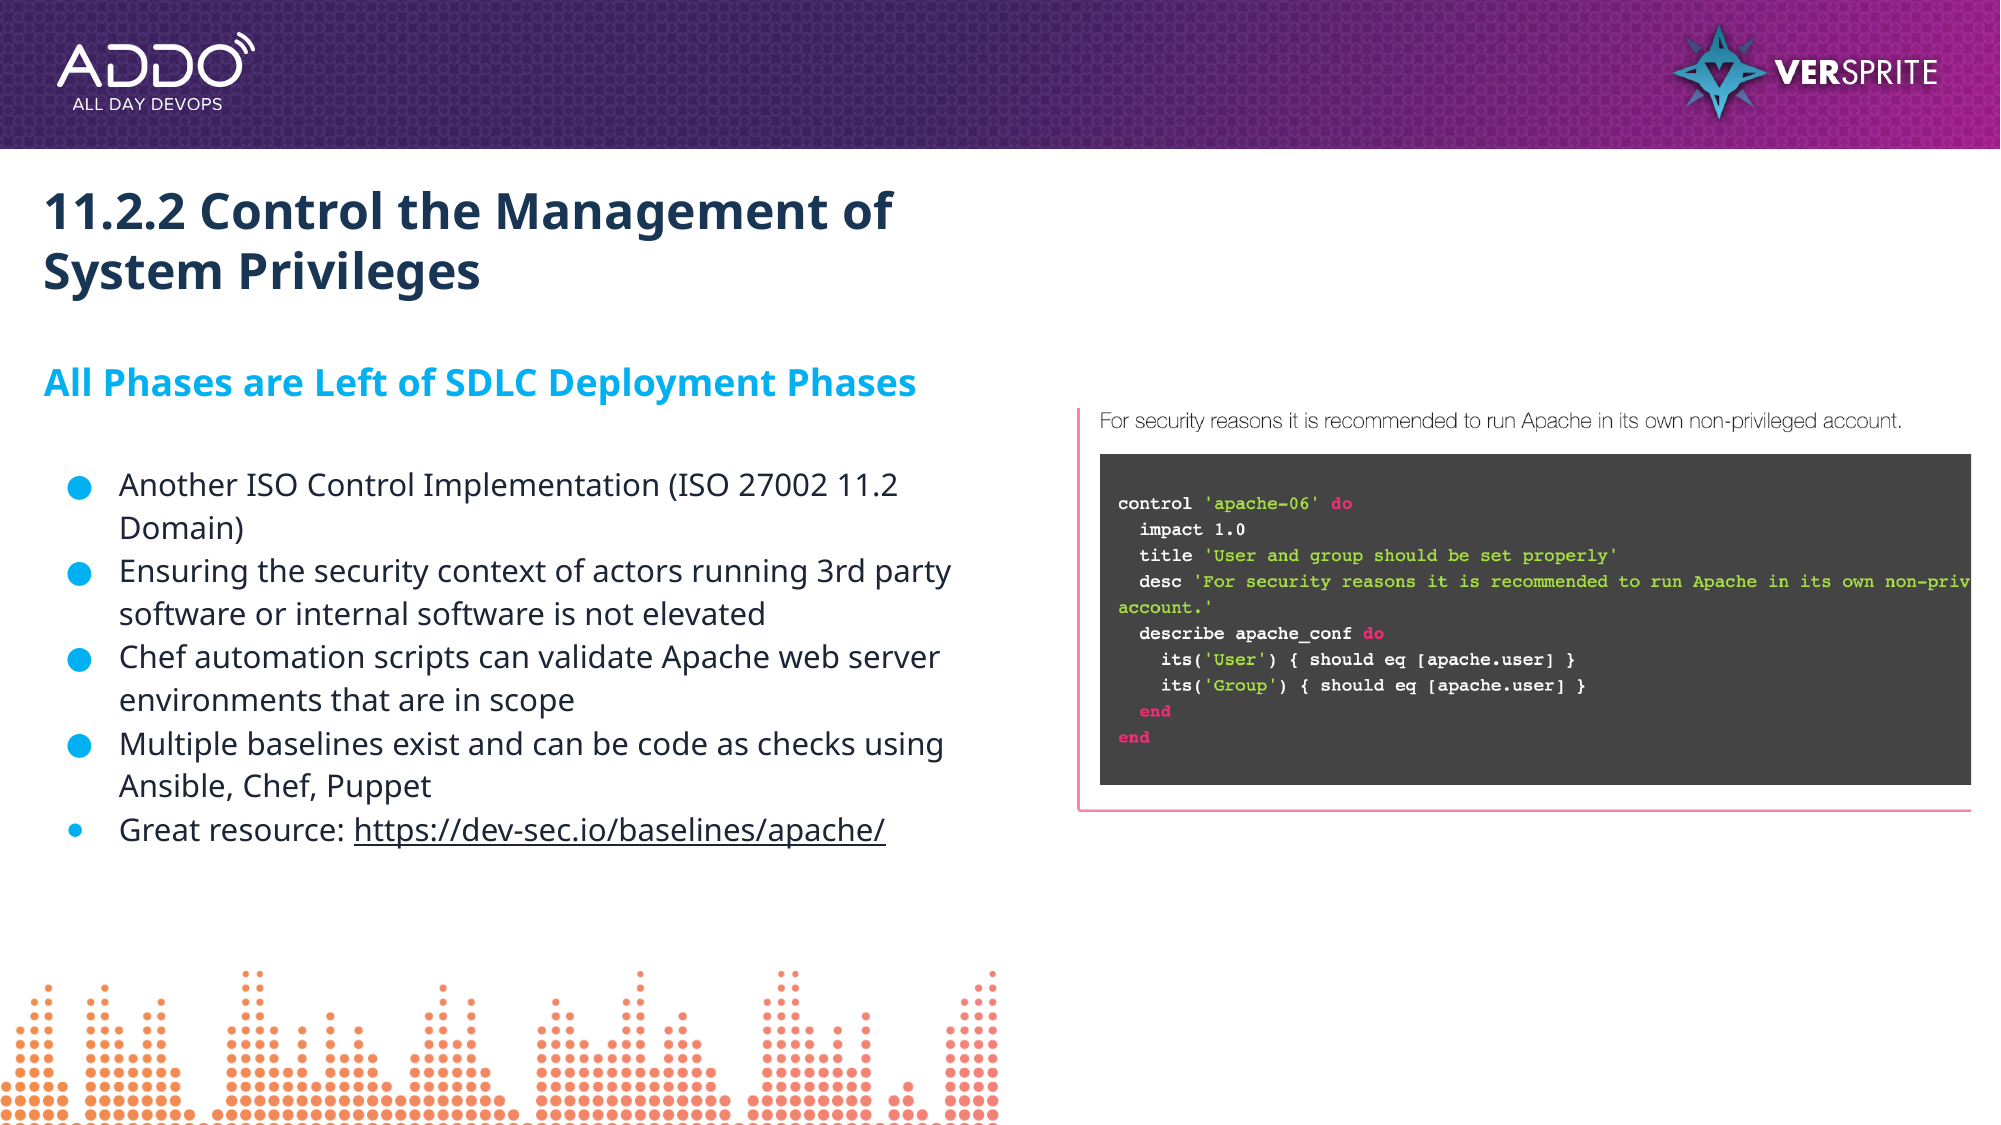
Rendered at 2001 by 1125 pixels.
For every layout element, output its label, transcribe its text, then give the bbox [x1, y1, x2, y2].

picture [1671, 22, 1937, 120]
picture [0, 971, 1000, 1125]
picture [1035, 408, 1972, 850]
text_box 11.2.2 Control the Management of System Privileges All Phases are Left of SDLC Deployment Phases Another ISO Control Implementation (ISO 27002 11.2 Domain) Ensuring the security context of actors running 3rd party software or internal software is not elevated Chef automation scripts can validate Apache web server environments that are in scope Multiple baselines exist and can be code as checks using Ansible, Chef, Puppet Great resource: https://dev-sec.io/baselines/apache/ [29, 172, 1036, 903]
picture [57, 32, 255, 110]
